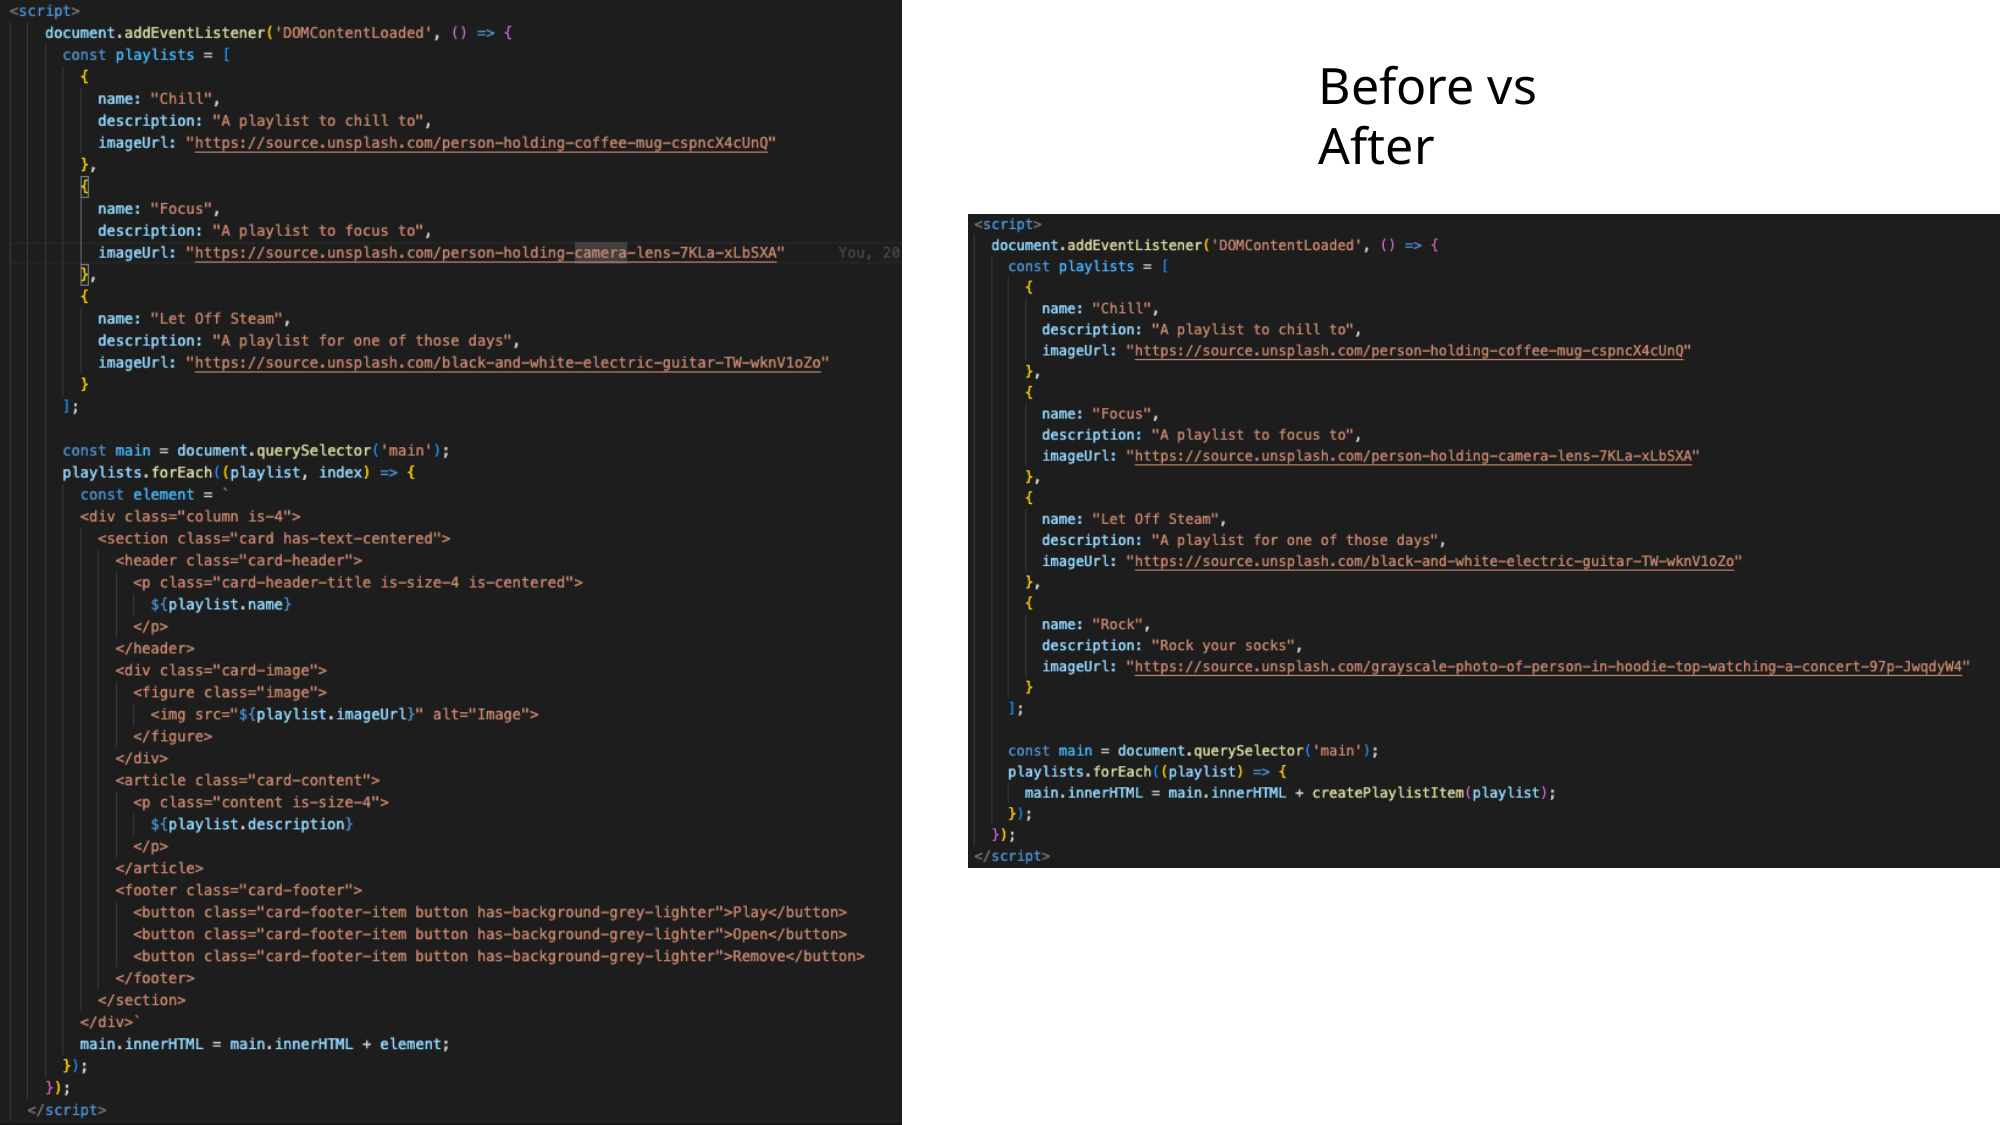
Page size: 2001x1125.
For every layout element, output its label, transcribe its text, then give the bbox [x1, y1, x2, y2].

text_box Before vs After [1303, 46, 1665, 182]
picture [967, 213, 2000, 868]
picture [0, 0, 903, 1125]
